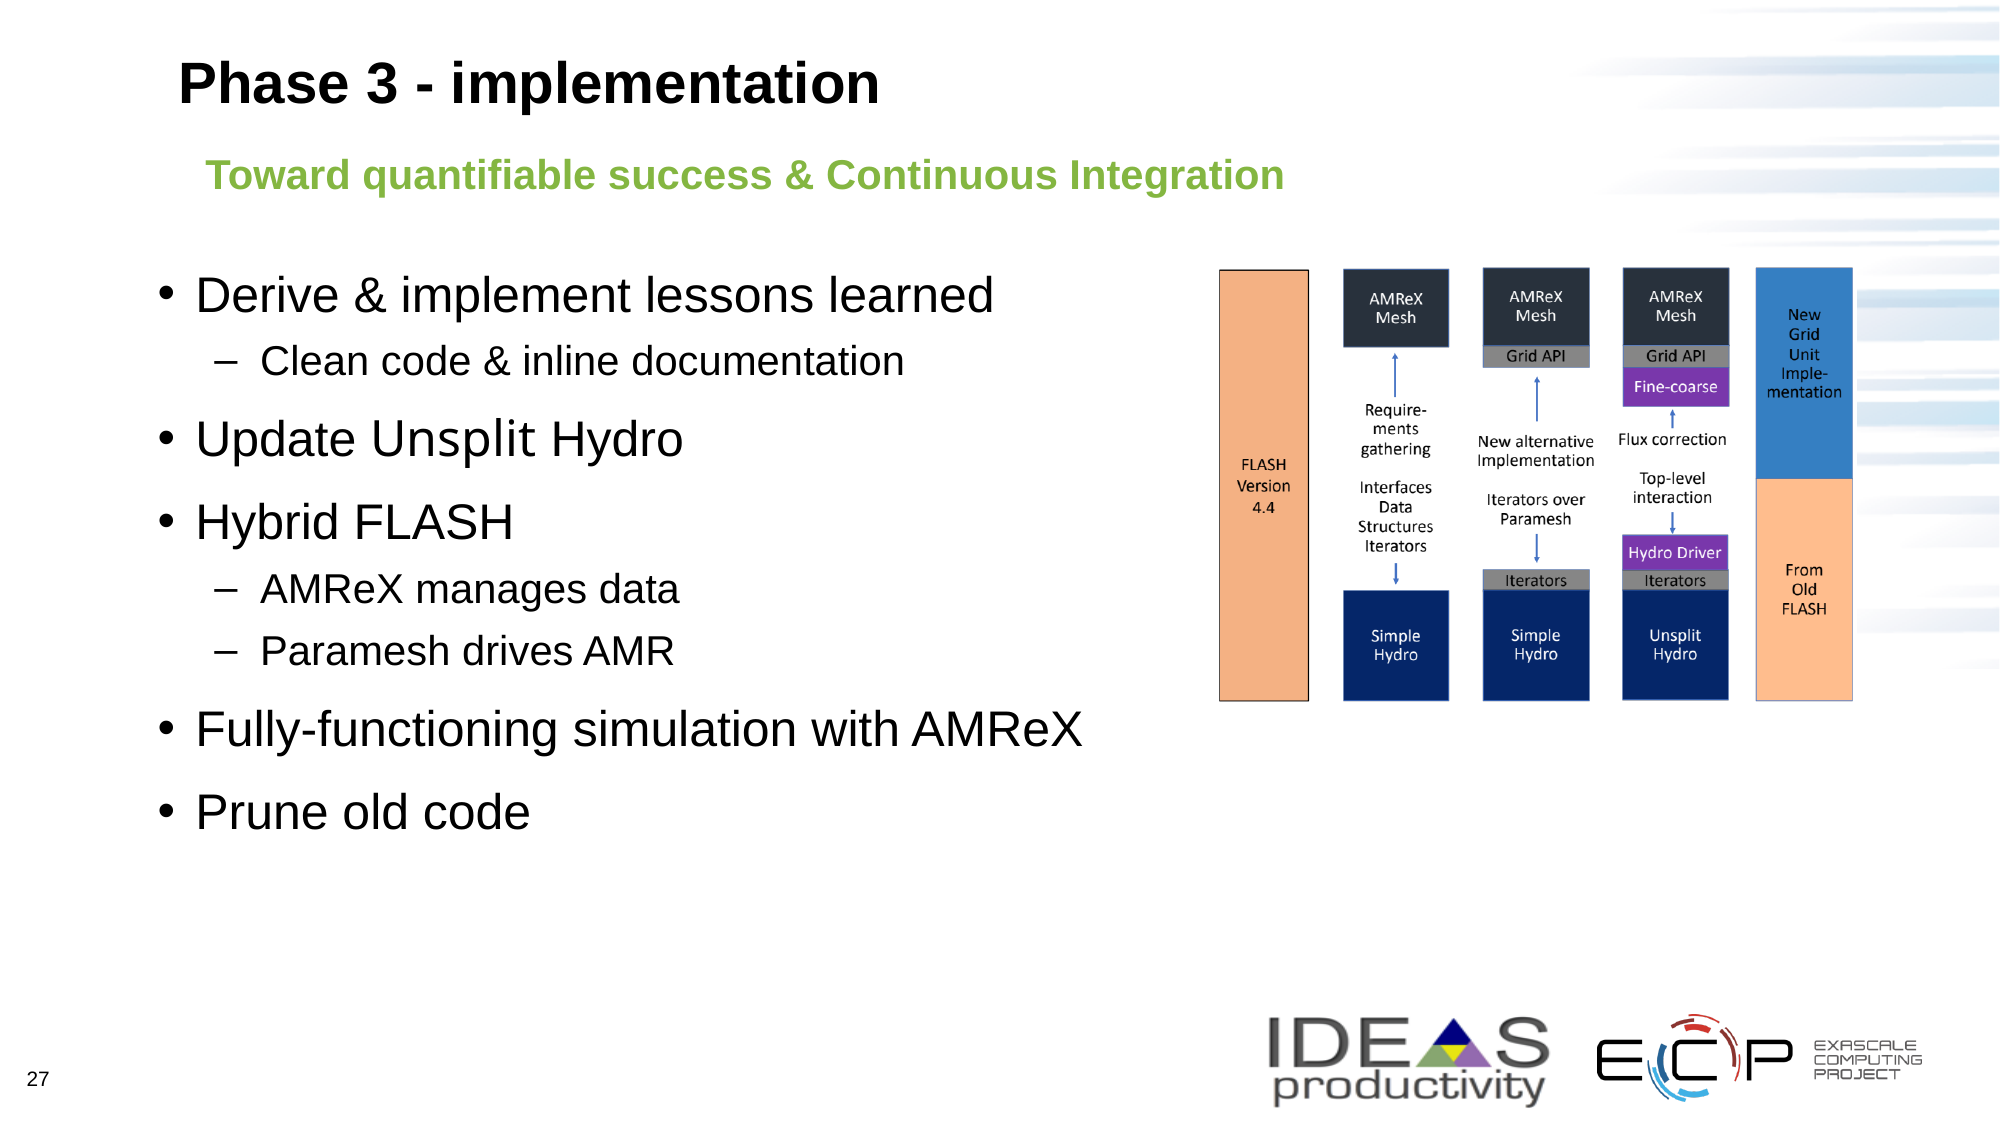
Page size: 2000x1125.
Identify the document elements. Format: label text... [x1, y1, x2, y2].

picture [1257, 1009, 1560, 1115]
list Derive & implement lessons learned Clean code & inline documentation Update Unsplit Hydro Hybrid FLASH AMReX manages data Paramesh drives AMR Fully-functioning simulation with AMReX Prune old code [142, 261, 1364, 947]
title Phase 3 - implementation [163, 48, 1565, 133]
list Toward quantifiable success & Continuous Integration [190, 145, 1565, 229]
picture [1213, 0, 2000, 707]
picture [1597, 1014, 1922, 1102]
